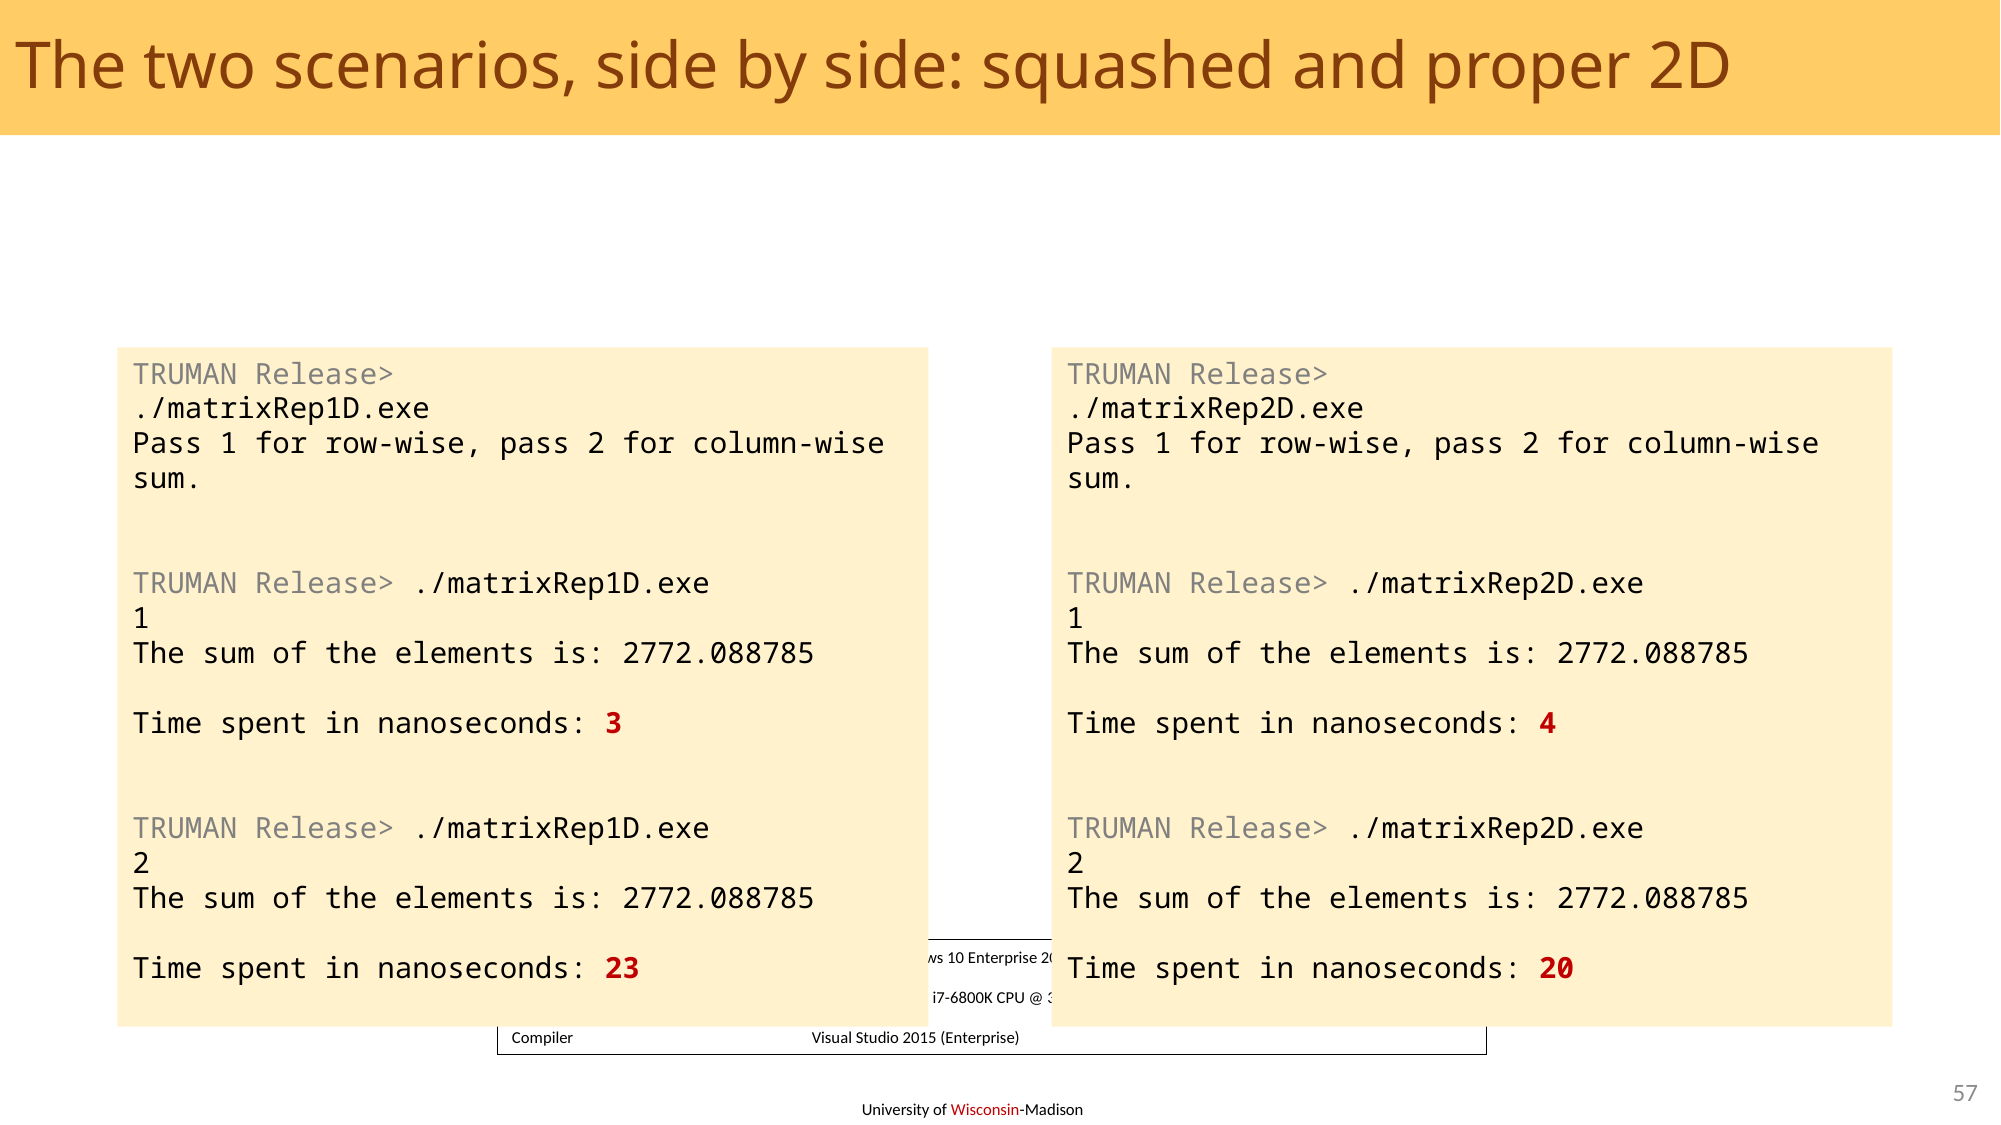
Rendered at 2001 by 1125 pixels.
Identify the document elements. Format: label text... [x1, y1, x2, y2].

text_box TRUMAN Release> ./matrixRep1D.exe Pass 1 for row-wise, pass 2 for column-wise sum. TRUMAN Release> ./matrixRep1D.exe 1 The sum of the elements is: 2772.088785 Time spent in nanoseconds: 3 TRUMAN Release> ./matrixRep1D.exe 2 The sum of the elements is: 2772.088785 Time spent in nanoseconds: 23 [117, 347, 929, 1027]
text_box OS Name Microsoft Windows 10 Enterprise 2016 LTSB System Type x64-based PC Processor Intel(R) Core(TM) i7-6800K CPU @ 3.40GHz, 3401 Mhz, 6 Core(s), 12 Logical Processor(s) Installed Physical Memory (RAM) 32.0 GB Compiler Visual Studio 2015 (Enterprise) [497, 939, 1487, 1055]
title The two scenarios, side by side: squashed and proper 2D [0, 0, 2000, 136]
text_box TRUMAN Release> ./matrixRep2D.exe Pass 1 for row-wise, pass 2 for column-wise sum. TRUMAN Release> ./matrixRep2D.exe 1 The sum of the elements is: 2772.088785 Time spent in nanoseconds: 4 TRUMAN Release> ./matrixRep2D.exe 2 The sum of the elements is: 2772.088785 Time spent in nanoseconds: 20 [1051, 347, 1893, 1027]
slide_number 57 [1879, 1069, 1994, 1114]
